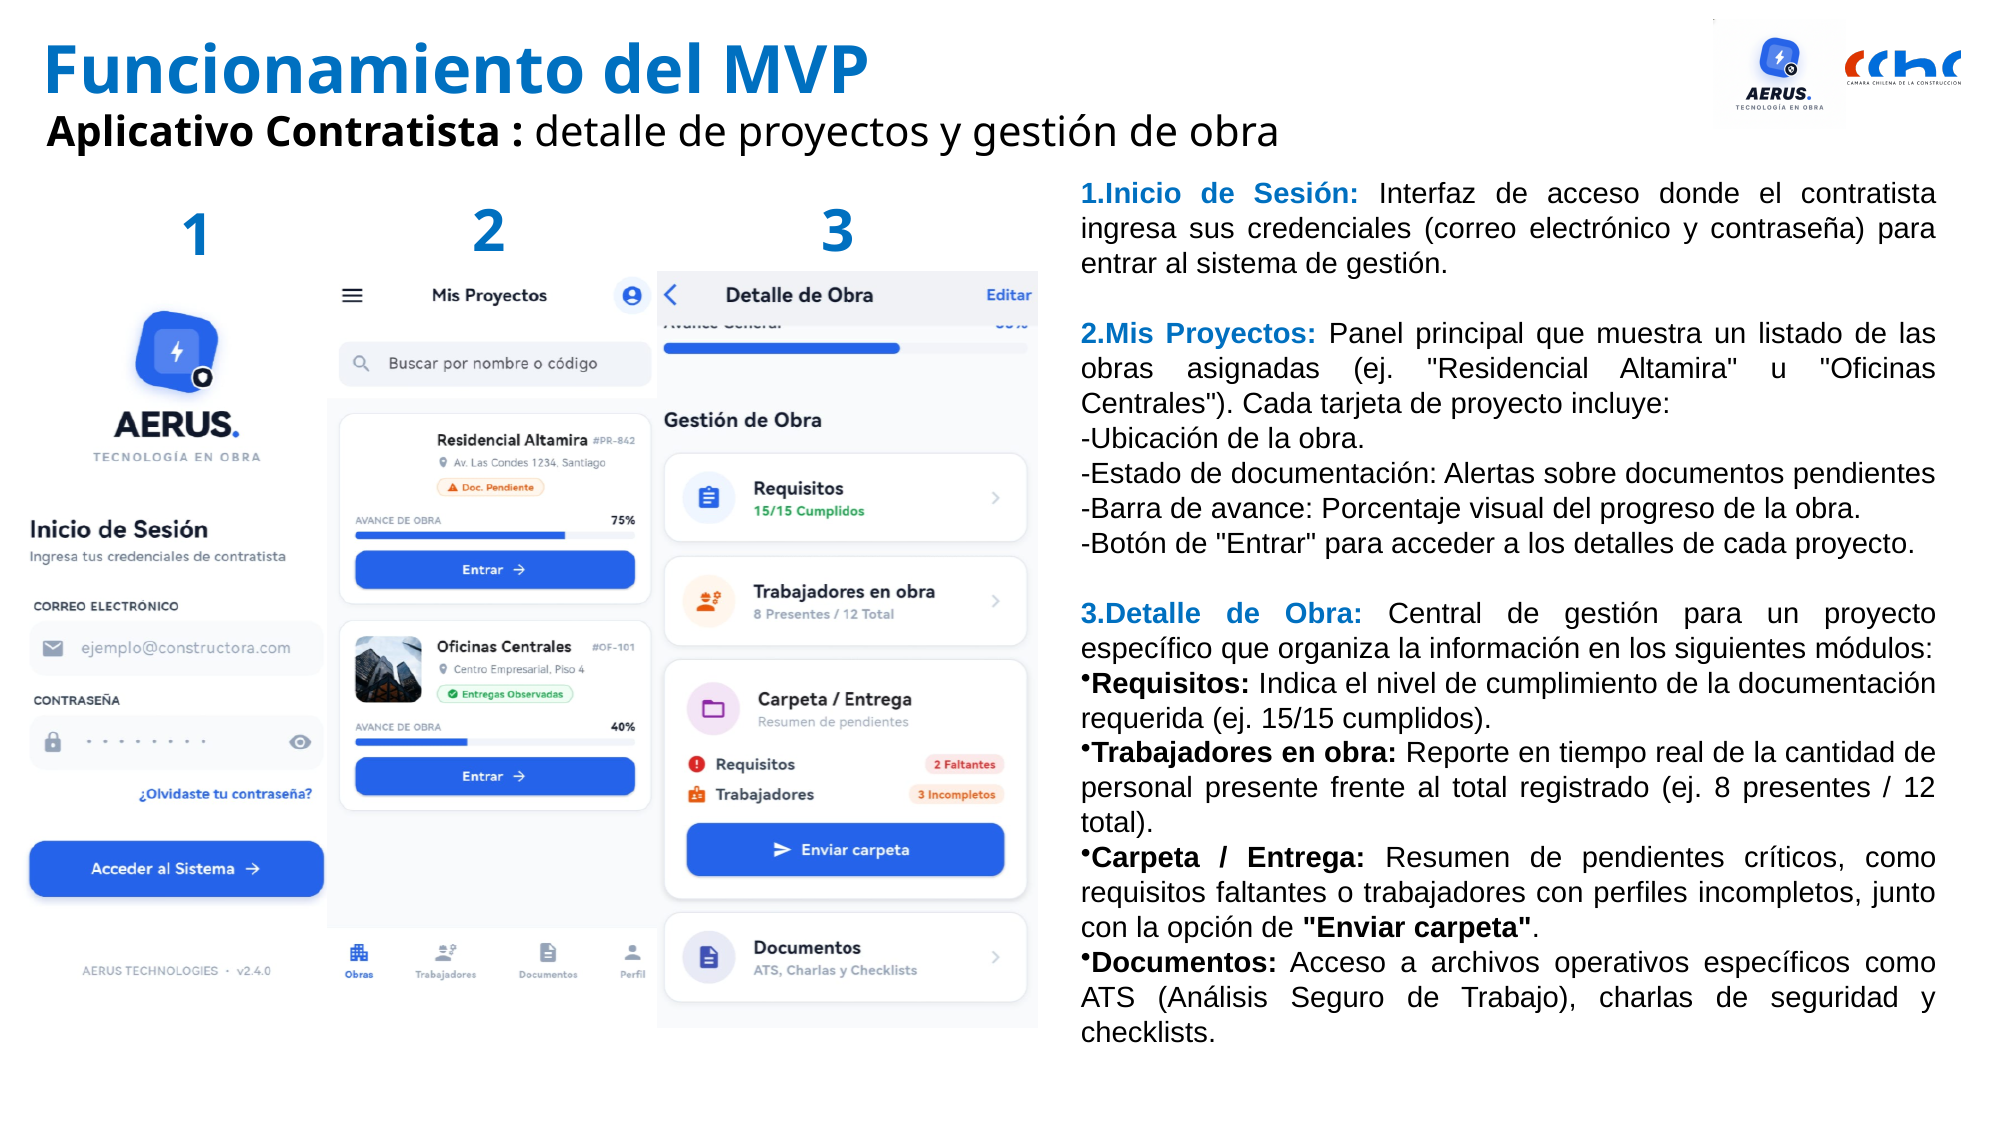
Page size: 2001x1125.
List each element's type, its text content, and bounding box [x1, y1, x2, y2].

picture [1713, 18, 1961, 130]
text_box 2 [457, 185, 509, 270]
text_box 1 [165, 189, 217, 270]
text_box 1.Inicio de Sesión: Interfaz de acceso donde el contratista ingresa sus credenciales (correo electrónico y contraseña) para entrar al sistema de gestión. 2.Mis Proyectos: Panel principal que muestra un listado de las obras asignadas (ej. "Residencial Altamira" u "Oficinas Centrales"). Cada tarjeta de proyecto incluye: -Ubicación de la obra. -Estado de documentación: Alertas sobre documentos pendientes -Barra de avance: Porcentaje visual del progreso de la obra. -Botón de "Entrar" para acceder a los detalles de cada proyecto. 3.Detalle de Obra: Central de gestión para un proyecto específico que organiza la información en los siguientes módulos: Requisitos: Indica el nivel de cumplimiento de la documentación requerida (ej. 15/15 cumplidos). Trabajadores en obra: Reporte en tiempo real de la cantidad de personal presente frente al total registrado (ej. 8 presentes / 12 total). Carpeta / Entrega: Resumen de pendientes críticos, como requisitos faltantes o trabajadores con perfiles incompletos, junto con la opción de "Enviar carpeta". Documentos: Acceso a archivos operativos específicos como ATS (Análisis Seguro de Trabajo), charlas de seguridad y checklists. [1065, 166, 1953, 1091]
picture [1, 270, 1038, 1029]
text_box 3 [806, 185, 858, 270]
text_box Aplicativo Contratista : detalle de proyectos y gestión de obra [31, 97, 1804, 162]
text_box Funcionamiento del MVP [27, 19, 1028, 114]
